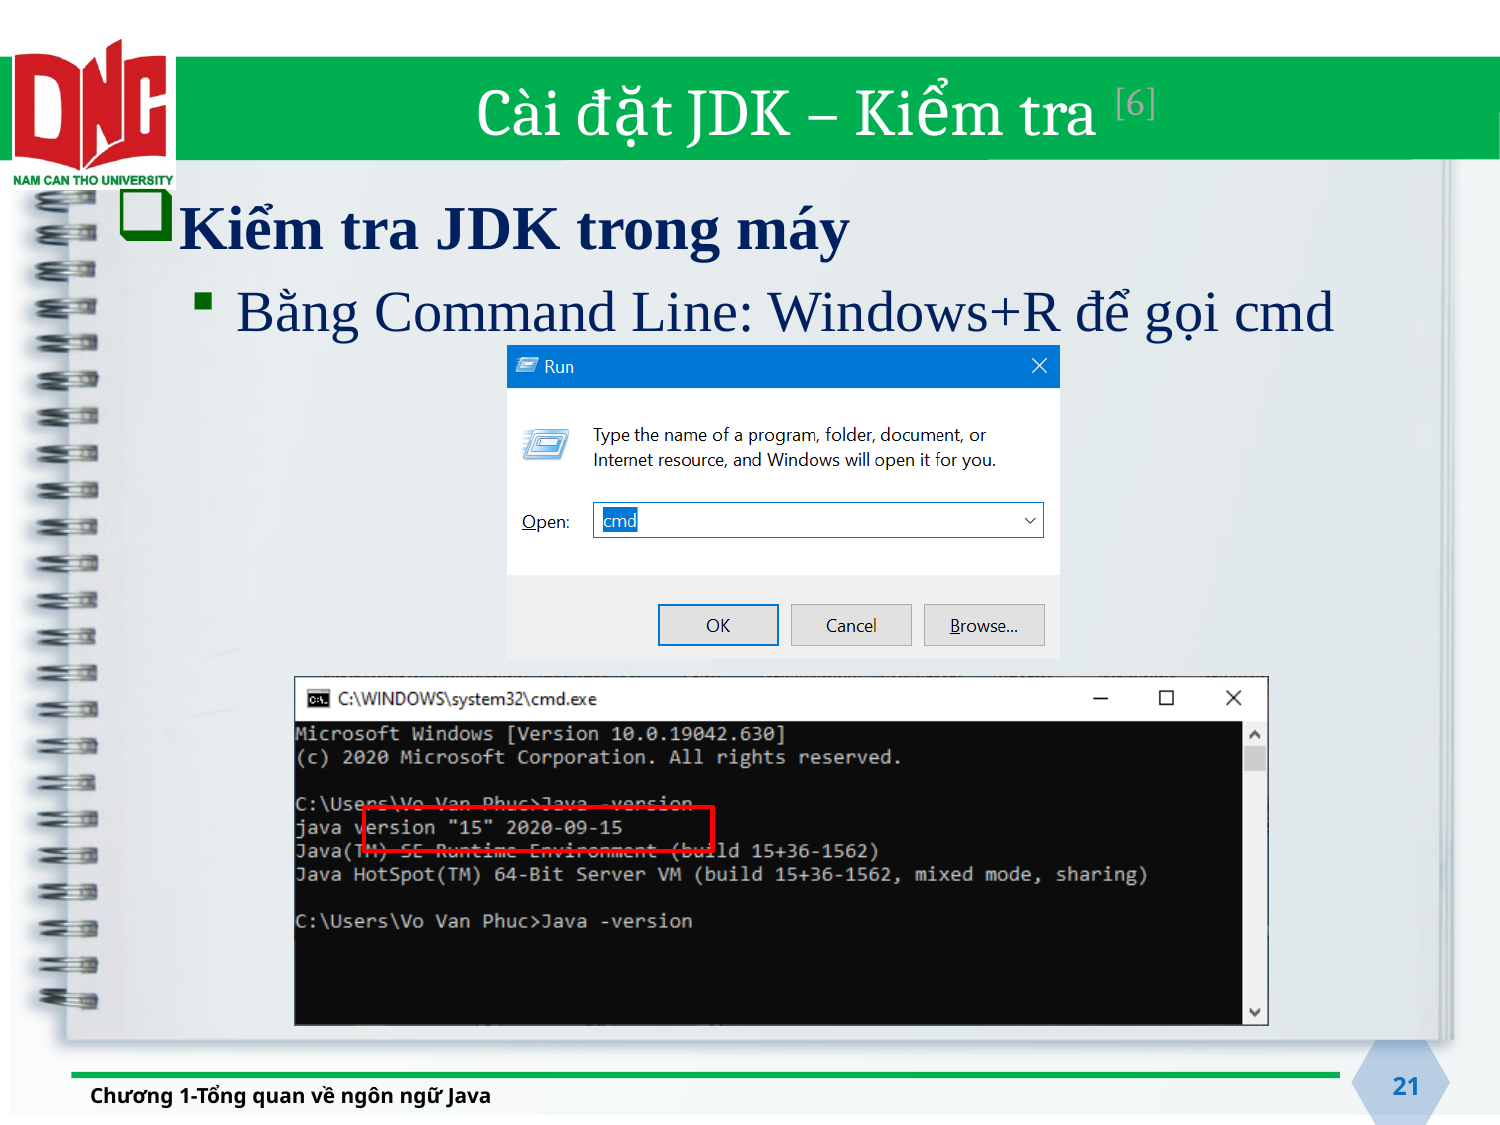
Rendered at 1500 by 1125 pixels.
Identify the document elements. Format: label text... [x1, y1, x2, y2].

slide_number 21 [1350, 1062, 1436, 1104]
list Kiểm tra JDK trong máy Bằng Command Line: Windows+R để gọi cmd [99, 179, 1436, 1041]
picture [9, 37, 1500, 1115]
title Cài đặt JDK – Kiểm tra [6] [187, 62, 1449, 155]
picture [294, 676, 1270, 1026]
slide_number Chương 1-Tổng quan về ngôn ngữ Java [75, 1074, 713, 1116]
picture [507, 345, 1060, 659]
